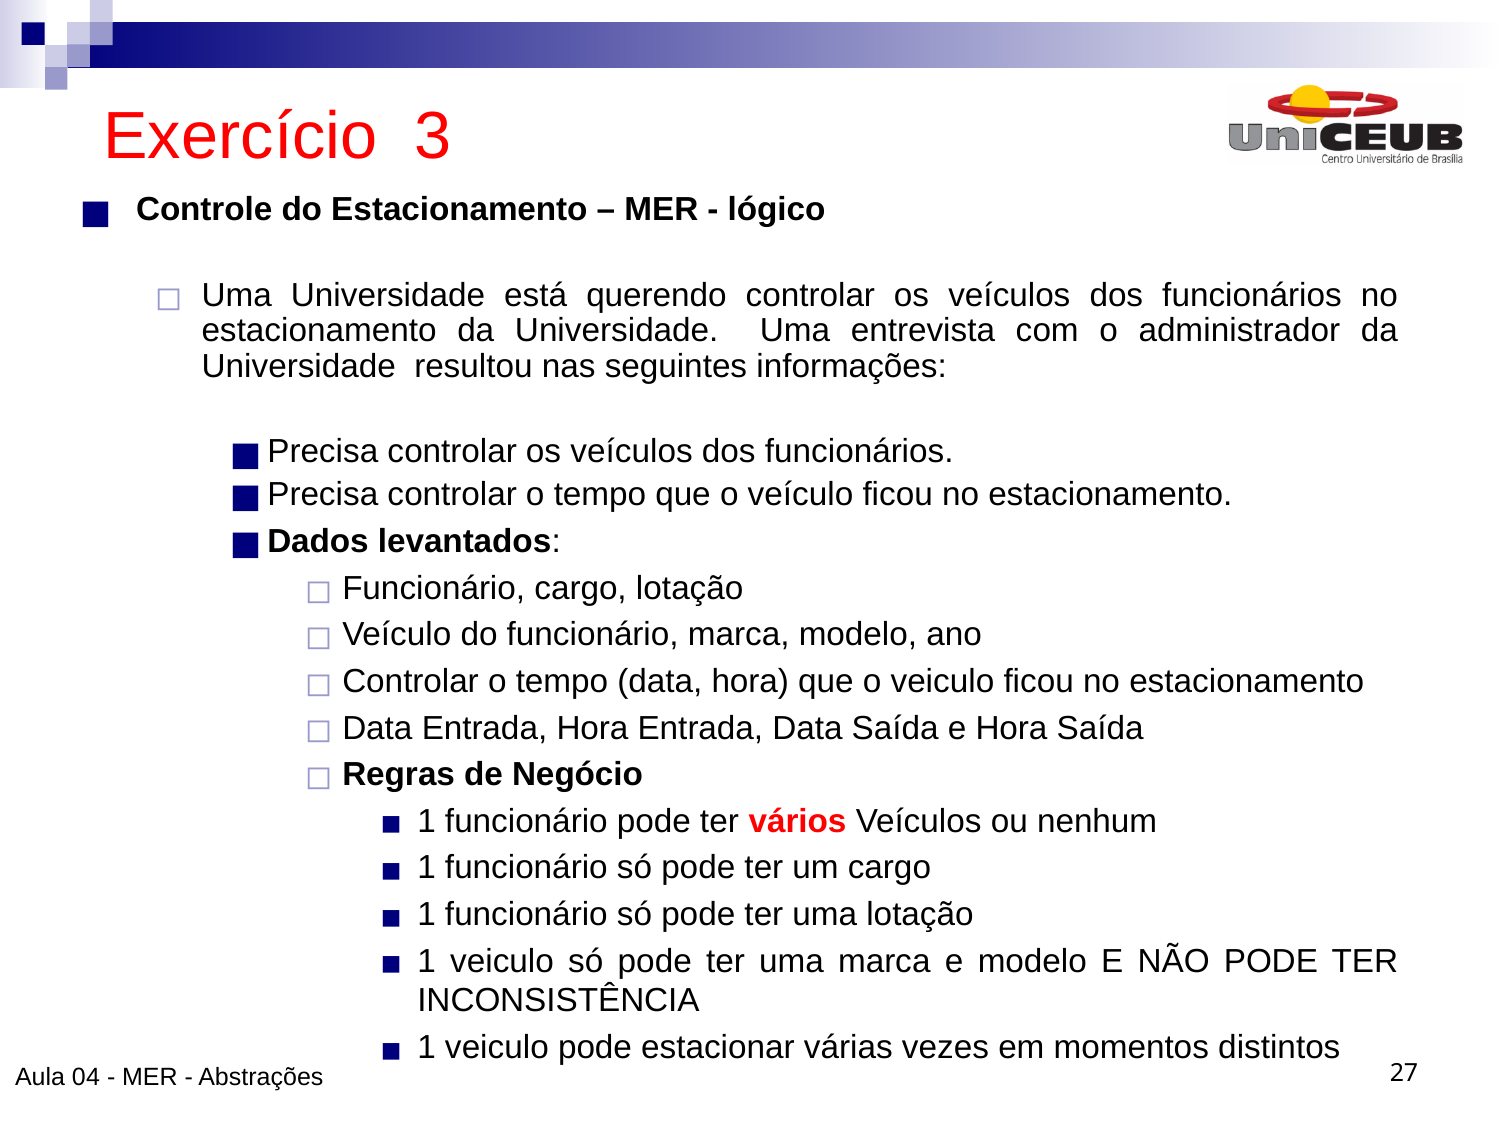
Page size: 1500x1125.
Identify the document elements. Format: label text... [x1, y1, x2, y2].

text_box Aula 04 - MER - Abstrações [0, 1023, 475, 1099]
picture [1227, 83, 1464, 165]
text_box 27 [1083, 1023, 1434, 1099]
list Controle do Estacionamento – MER - lógico Uma Universidade está querendo controlar os veículos dos funcionários no estacionamento da Universidade. Uma entrevista com o administrador da Universidade resultou nas seguintes informações: Precisa controlar os veículos dos funcionários. Precisa controlar o tempo que o veículo ficou no estacionamento. Dados levantados: Funcionário, cargo, lotação Veículo do funcionário, marca, modelo, ano Controlar o tempo (data, hora) que o veiculo ficou no estacionamento Data Entrada, Hora Entrada, Data Saída e Hora Saída Regras de Negócio 1 funcionário pode ter vários Veículos ou nenhum 1 funcionário só pode ter um cargo 1 funcionário só pode ter uma lotação 1 veiculo só pode ter uma marca e modelo E NÃO PODE TER INCONSISTÊNCIA 1 veiculo pode estacionar várias vezes em momentos distintos [64, 184, 1415, 823]
title Exercício 3 [88, 83, 658, 180]
